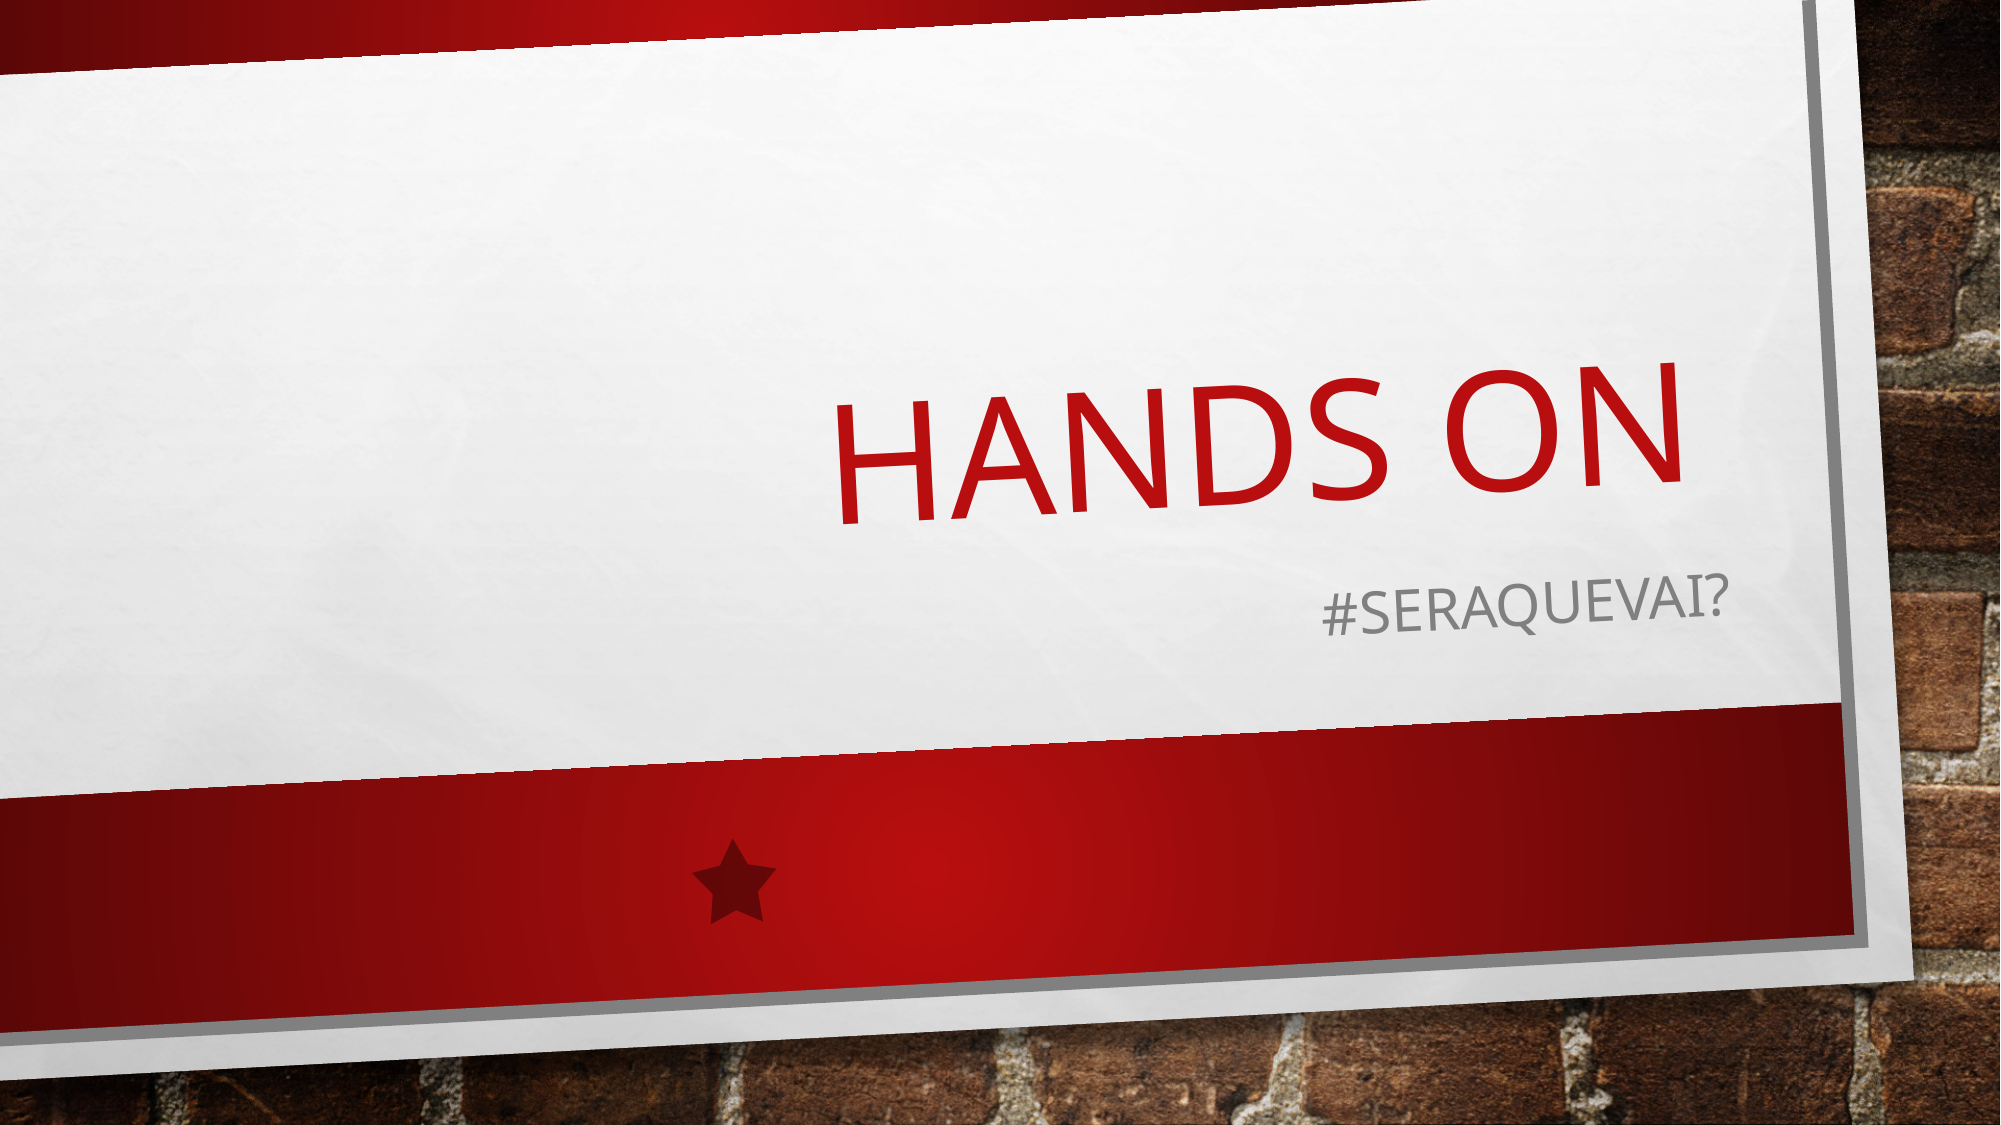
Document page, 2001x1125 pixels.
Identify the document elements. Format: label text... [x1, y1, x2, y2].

title Hands On [135, 67, 1758, 605]
subtitle #SERAQUEVAI? [159, 533, 1763, 708]
picture [0, 0, 2000, 1125]
